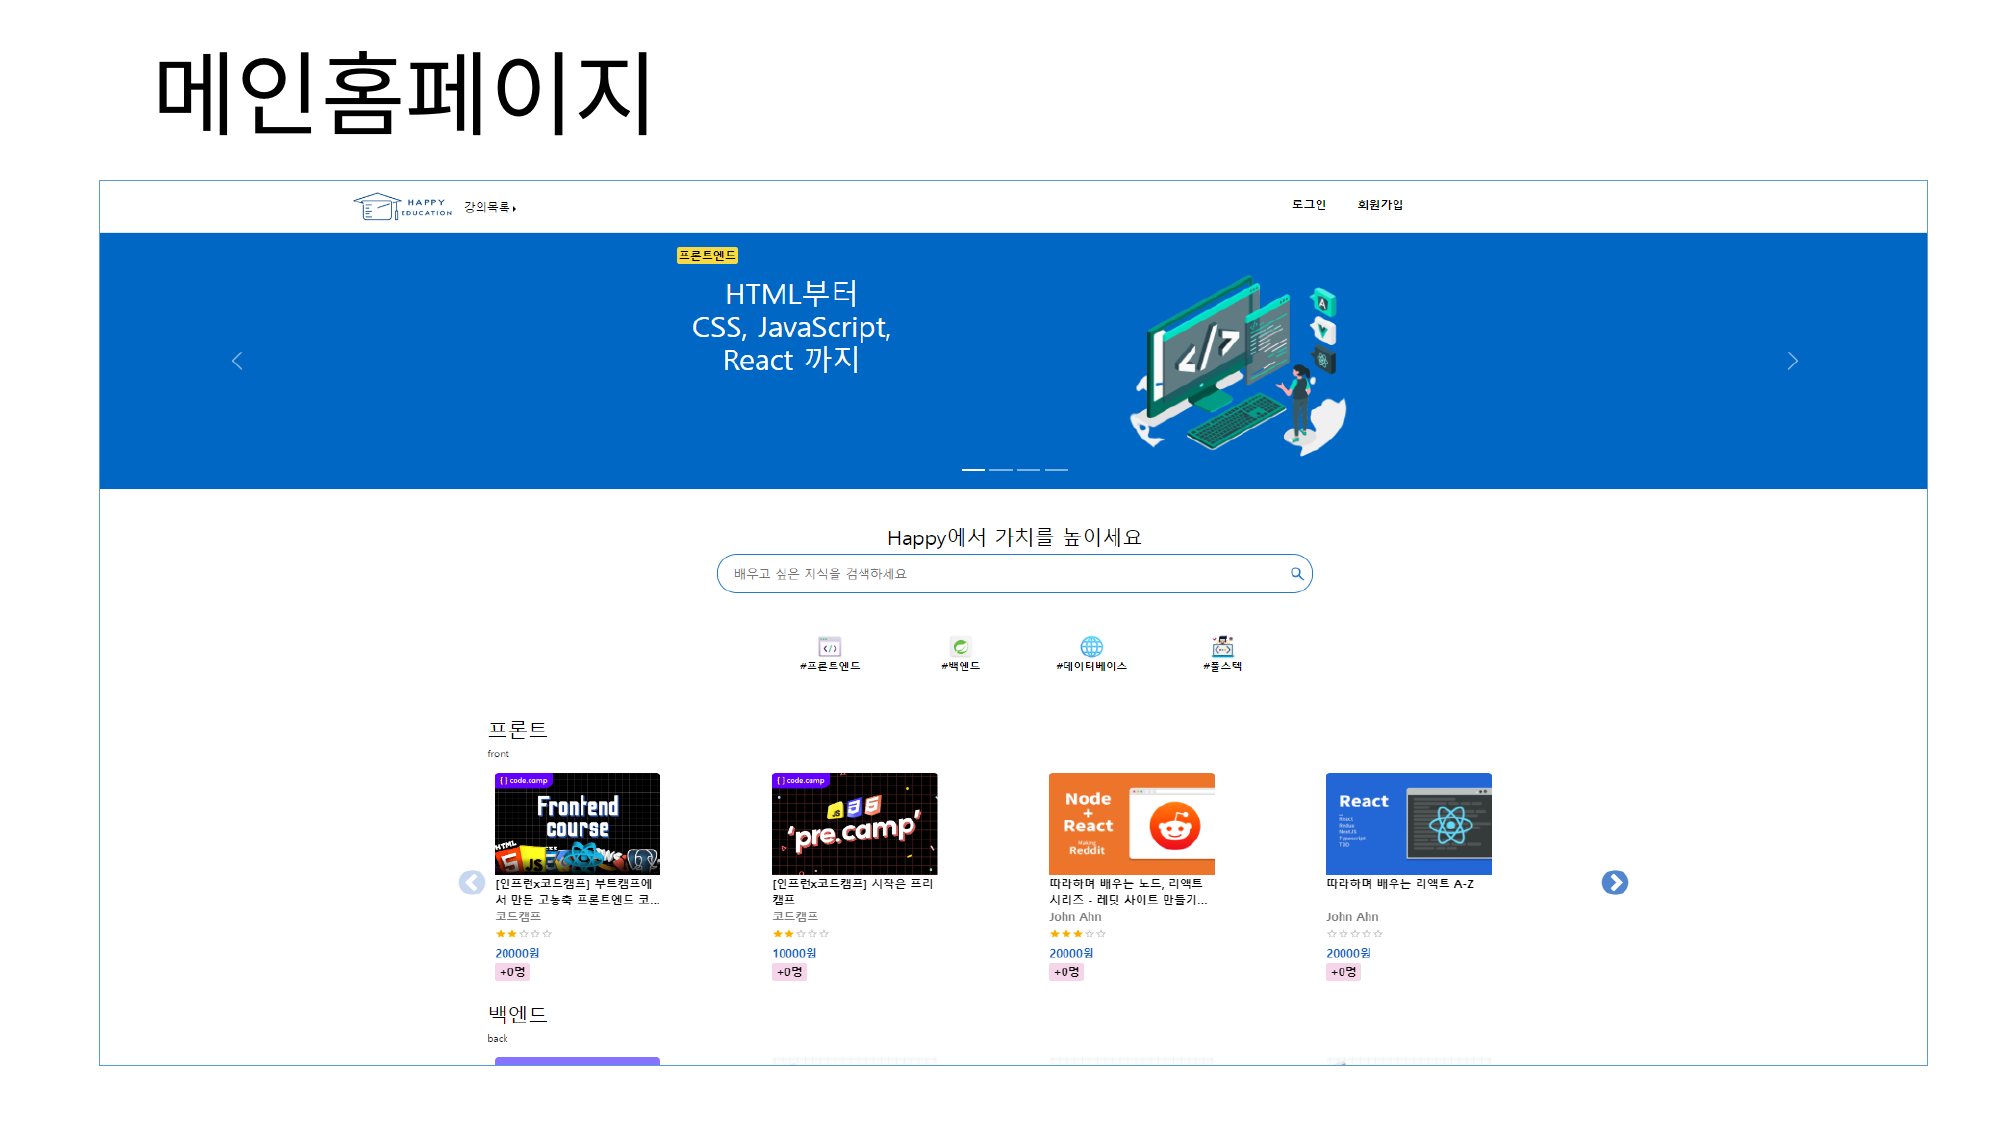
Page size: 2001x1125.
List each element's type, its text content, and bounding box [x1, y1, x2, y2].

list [99, 180, 1928, 1066]
title 메인홈페이지 [137, 16, 1863, 180]
